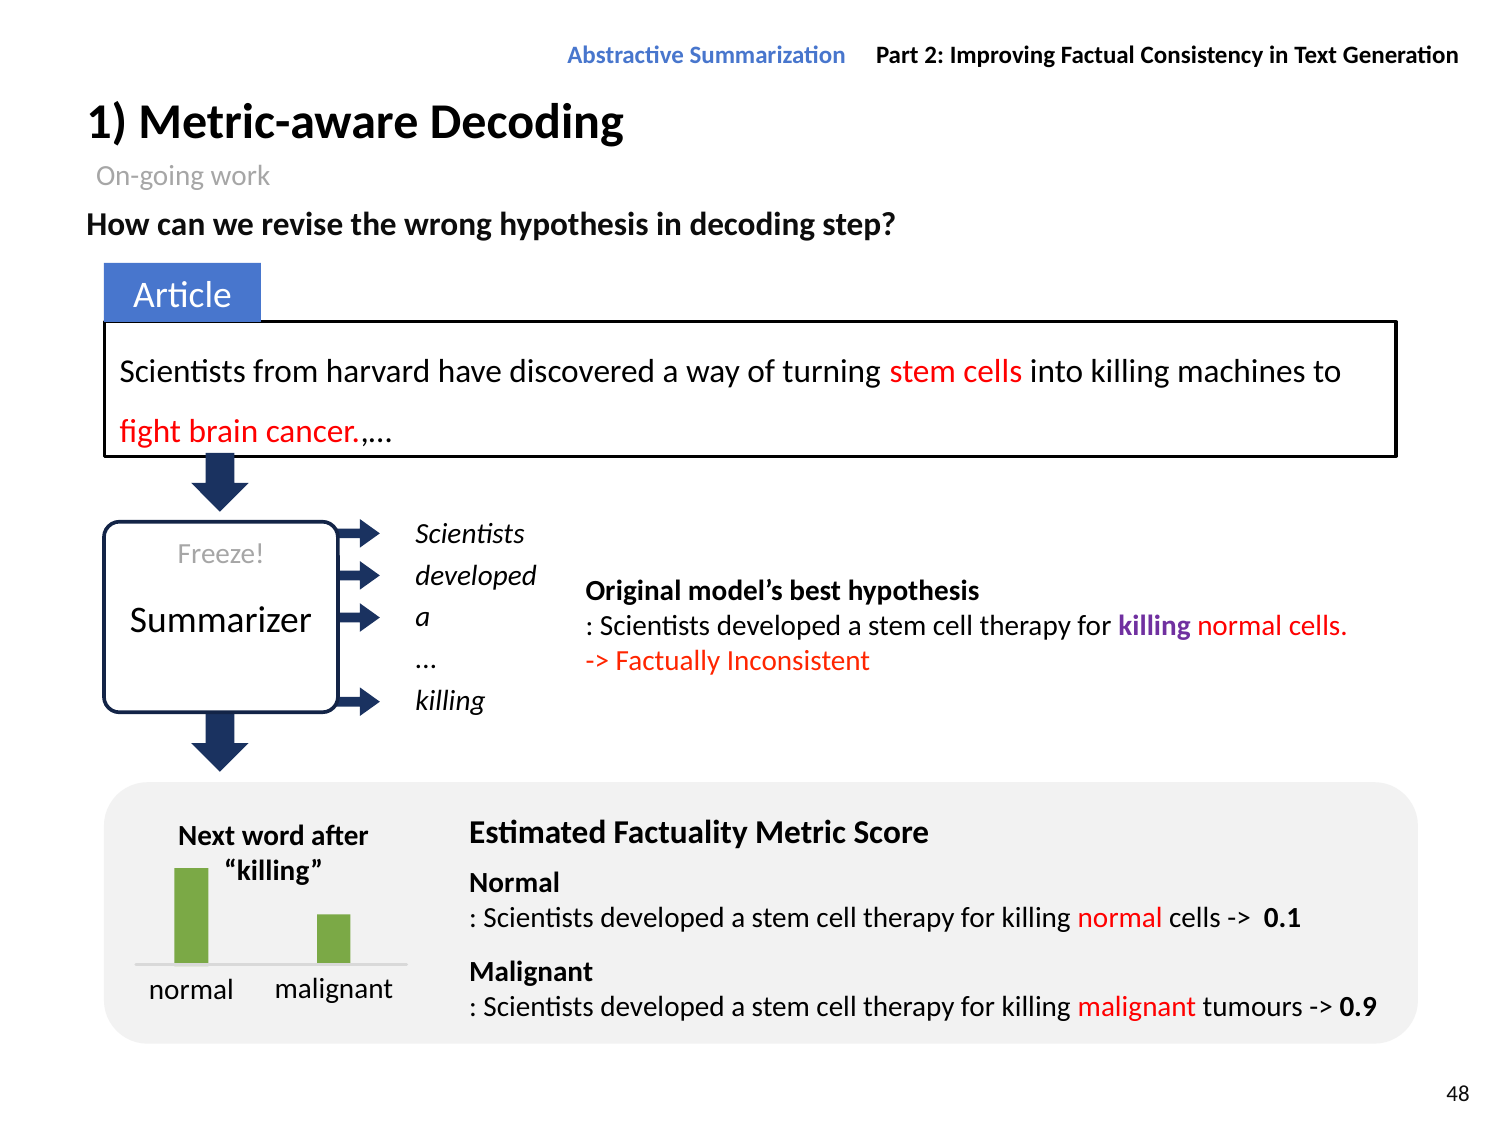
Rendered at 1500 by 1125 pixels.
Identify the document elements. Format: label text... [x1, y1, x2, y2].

text_box Article [102, 261, 263, 324]
text_box [102, 780, 1420, 1046]
text_box [340, 559, 382, 592]
text_box a [400, 590, 591, 631]
text_box developed [400, 548, 591, 590]
text_box Scientists [400, 507, 591, 548]
text_box 1) Metric-aware Decoding [71, 81, 1419, 170]
text_box killing [400, 673, 591, 724]
text_box [336, 685, 382, 718]
text_box [340, 601, 382, 634]
text_box Part 2: Improving Factual Consistency in Text Generation [860, 31, 1475, 77]
text_box [315, 912, 352, 961]
text_box Malignant : Scientists developed a stem cell therapy for killing malignant tumours -> 0.9 [454, 944, 1409, 1030]
text_box [189, 451, 251, 514]
text_box Abstractive Summarization [501, 31, 860, 77]
text_box How can we revise the wrong hypothesis in decoding step? [71, 194, 1166, 266]
text_box Scientists from harvard have discovered a way of turning stem cells into killing machines to fight brain cancer.,… [104, 321, 1397, 457]
text_box malignant [248, 961, 419, 1012]
text_box [173, 894, 210, 962]
text_box On-going work [81, 149, 750, 200]
text_box Estimated Factuality Metric Score [454, 783, 1500, 858]
text_box Next word after “killing” [113, 809, 434, 894]
text_box [189, 715, 251, 774]
text_box [337, 517, 382, 550]
text_box Normal : Scientists developed a stem cell therapy for killing normal cells -> 0.1 [454, 855, 1325, 941]
text_box ... [400, 631, 591, 673]
text_box Original model’s best hypothesis : Scientists developed a stem cell therapy for killing normal cells. -> Factually Inconsistent [591, 564, 1364, 684]
text_box Summarizer [102, 519, 340, 715]
text_box Freeze! [141, 527, 301, 578]
text_box normal [126, 962, 257, 1013]
